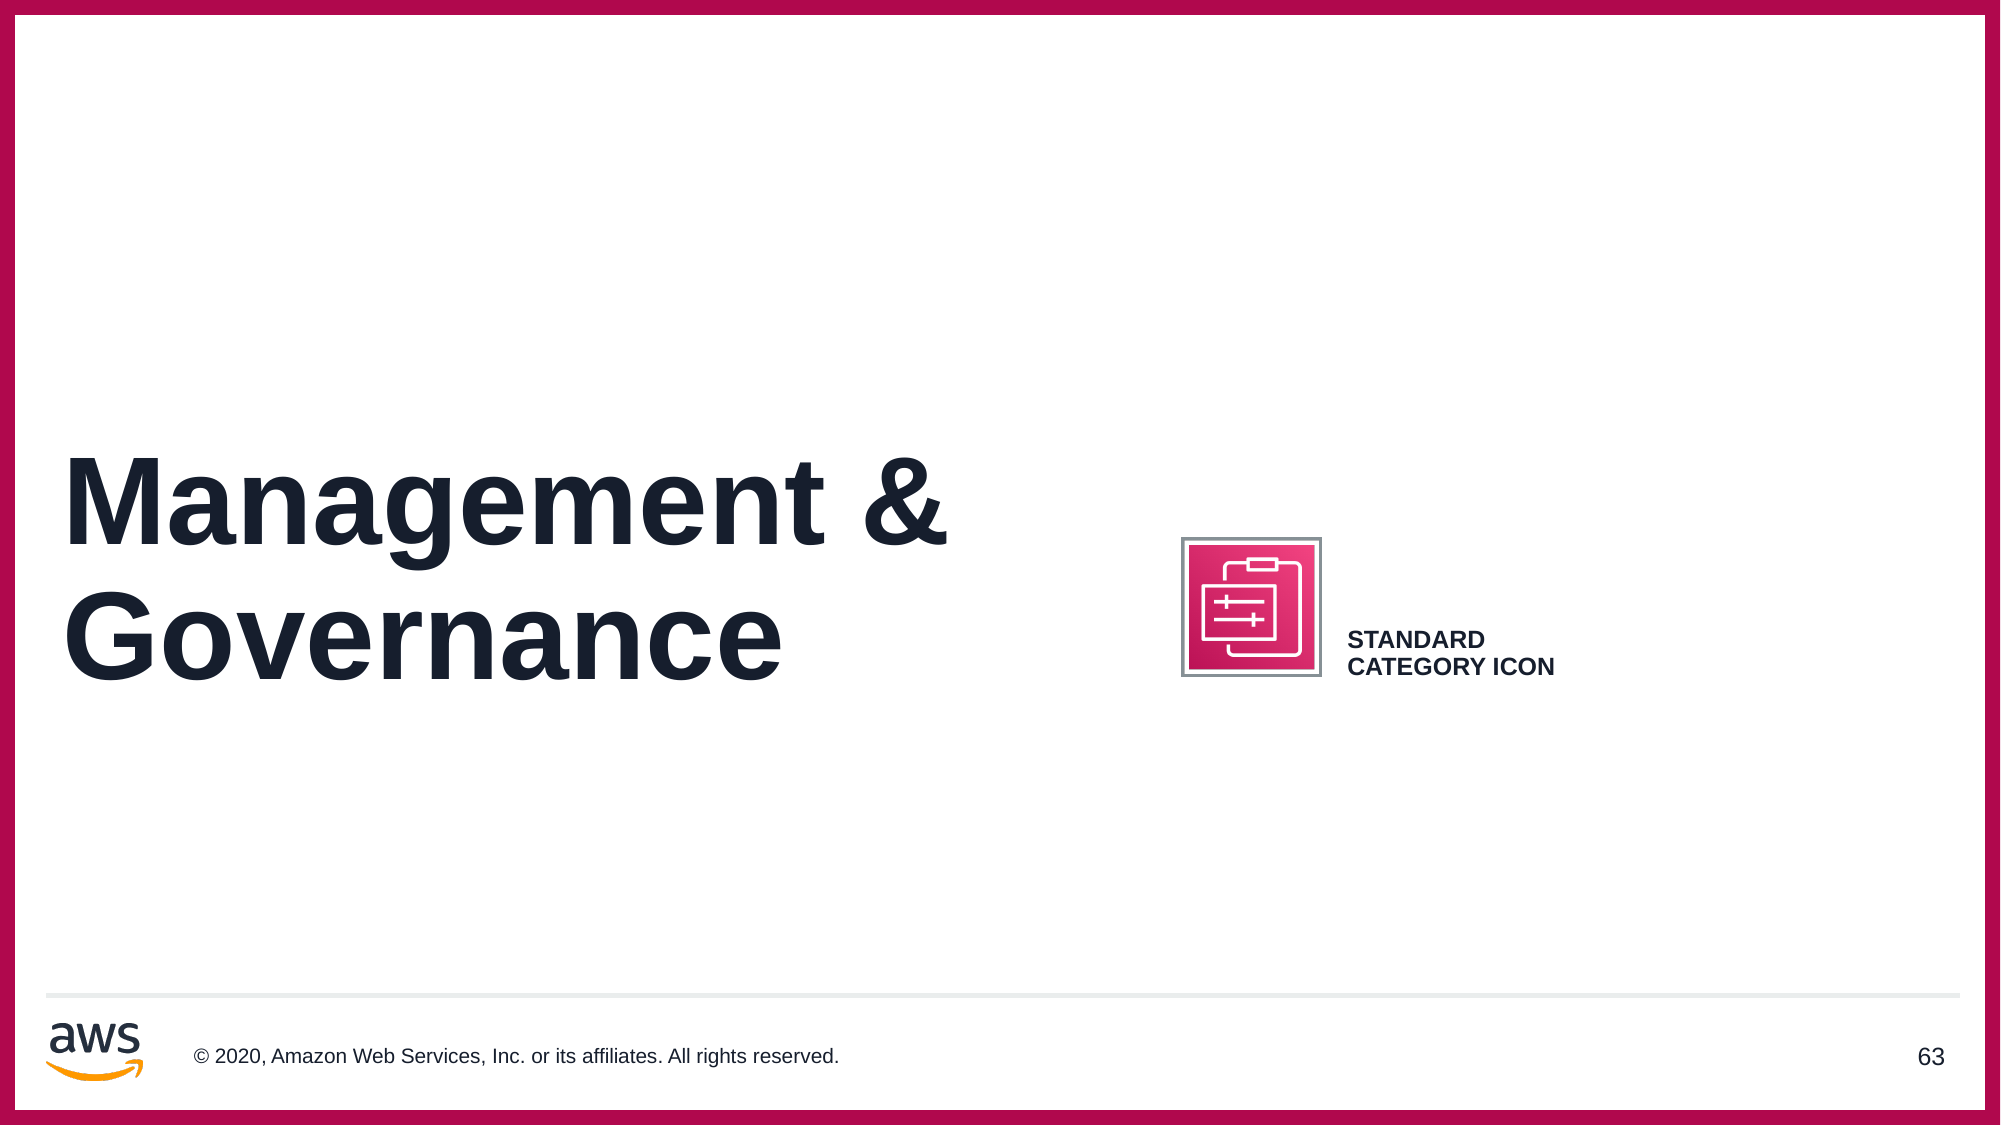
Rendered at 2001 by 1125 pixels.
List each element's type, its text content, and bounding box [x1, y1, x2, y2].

text_box STANDARD CATEGORY ICON [1332, 541, 1780, 689]
title Management & Governance [47, 344, 1393, 714]
slide_number 63 [1493, 1025, 1961, 1086]
picture [46, 1023, 143, 1081]
footer © 2020, Amazon Web Services, Inc. or its affiliates. All rights reserved. [178, 1025, 911, 1086]
picture [1181, 537, 1322, 677]
